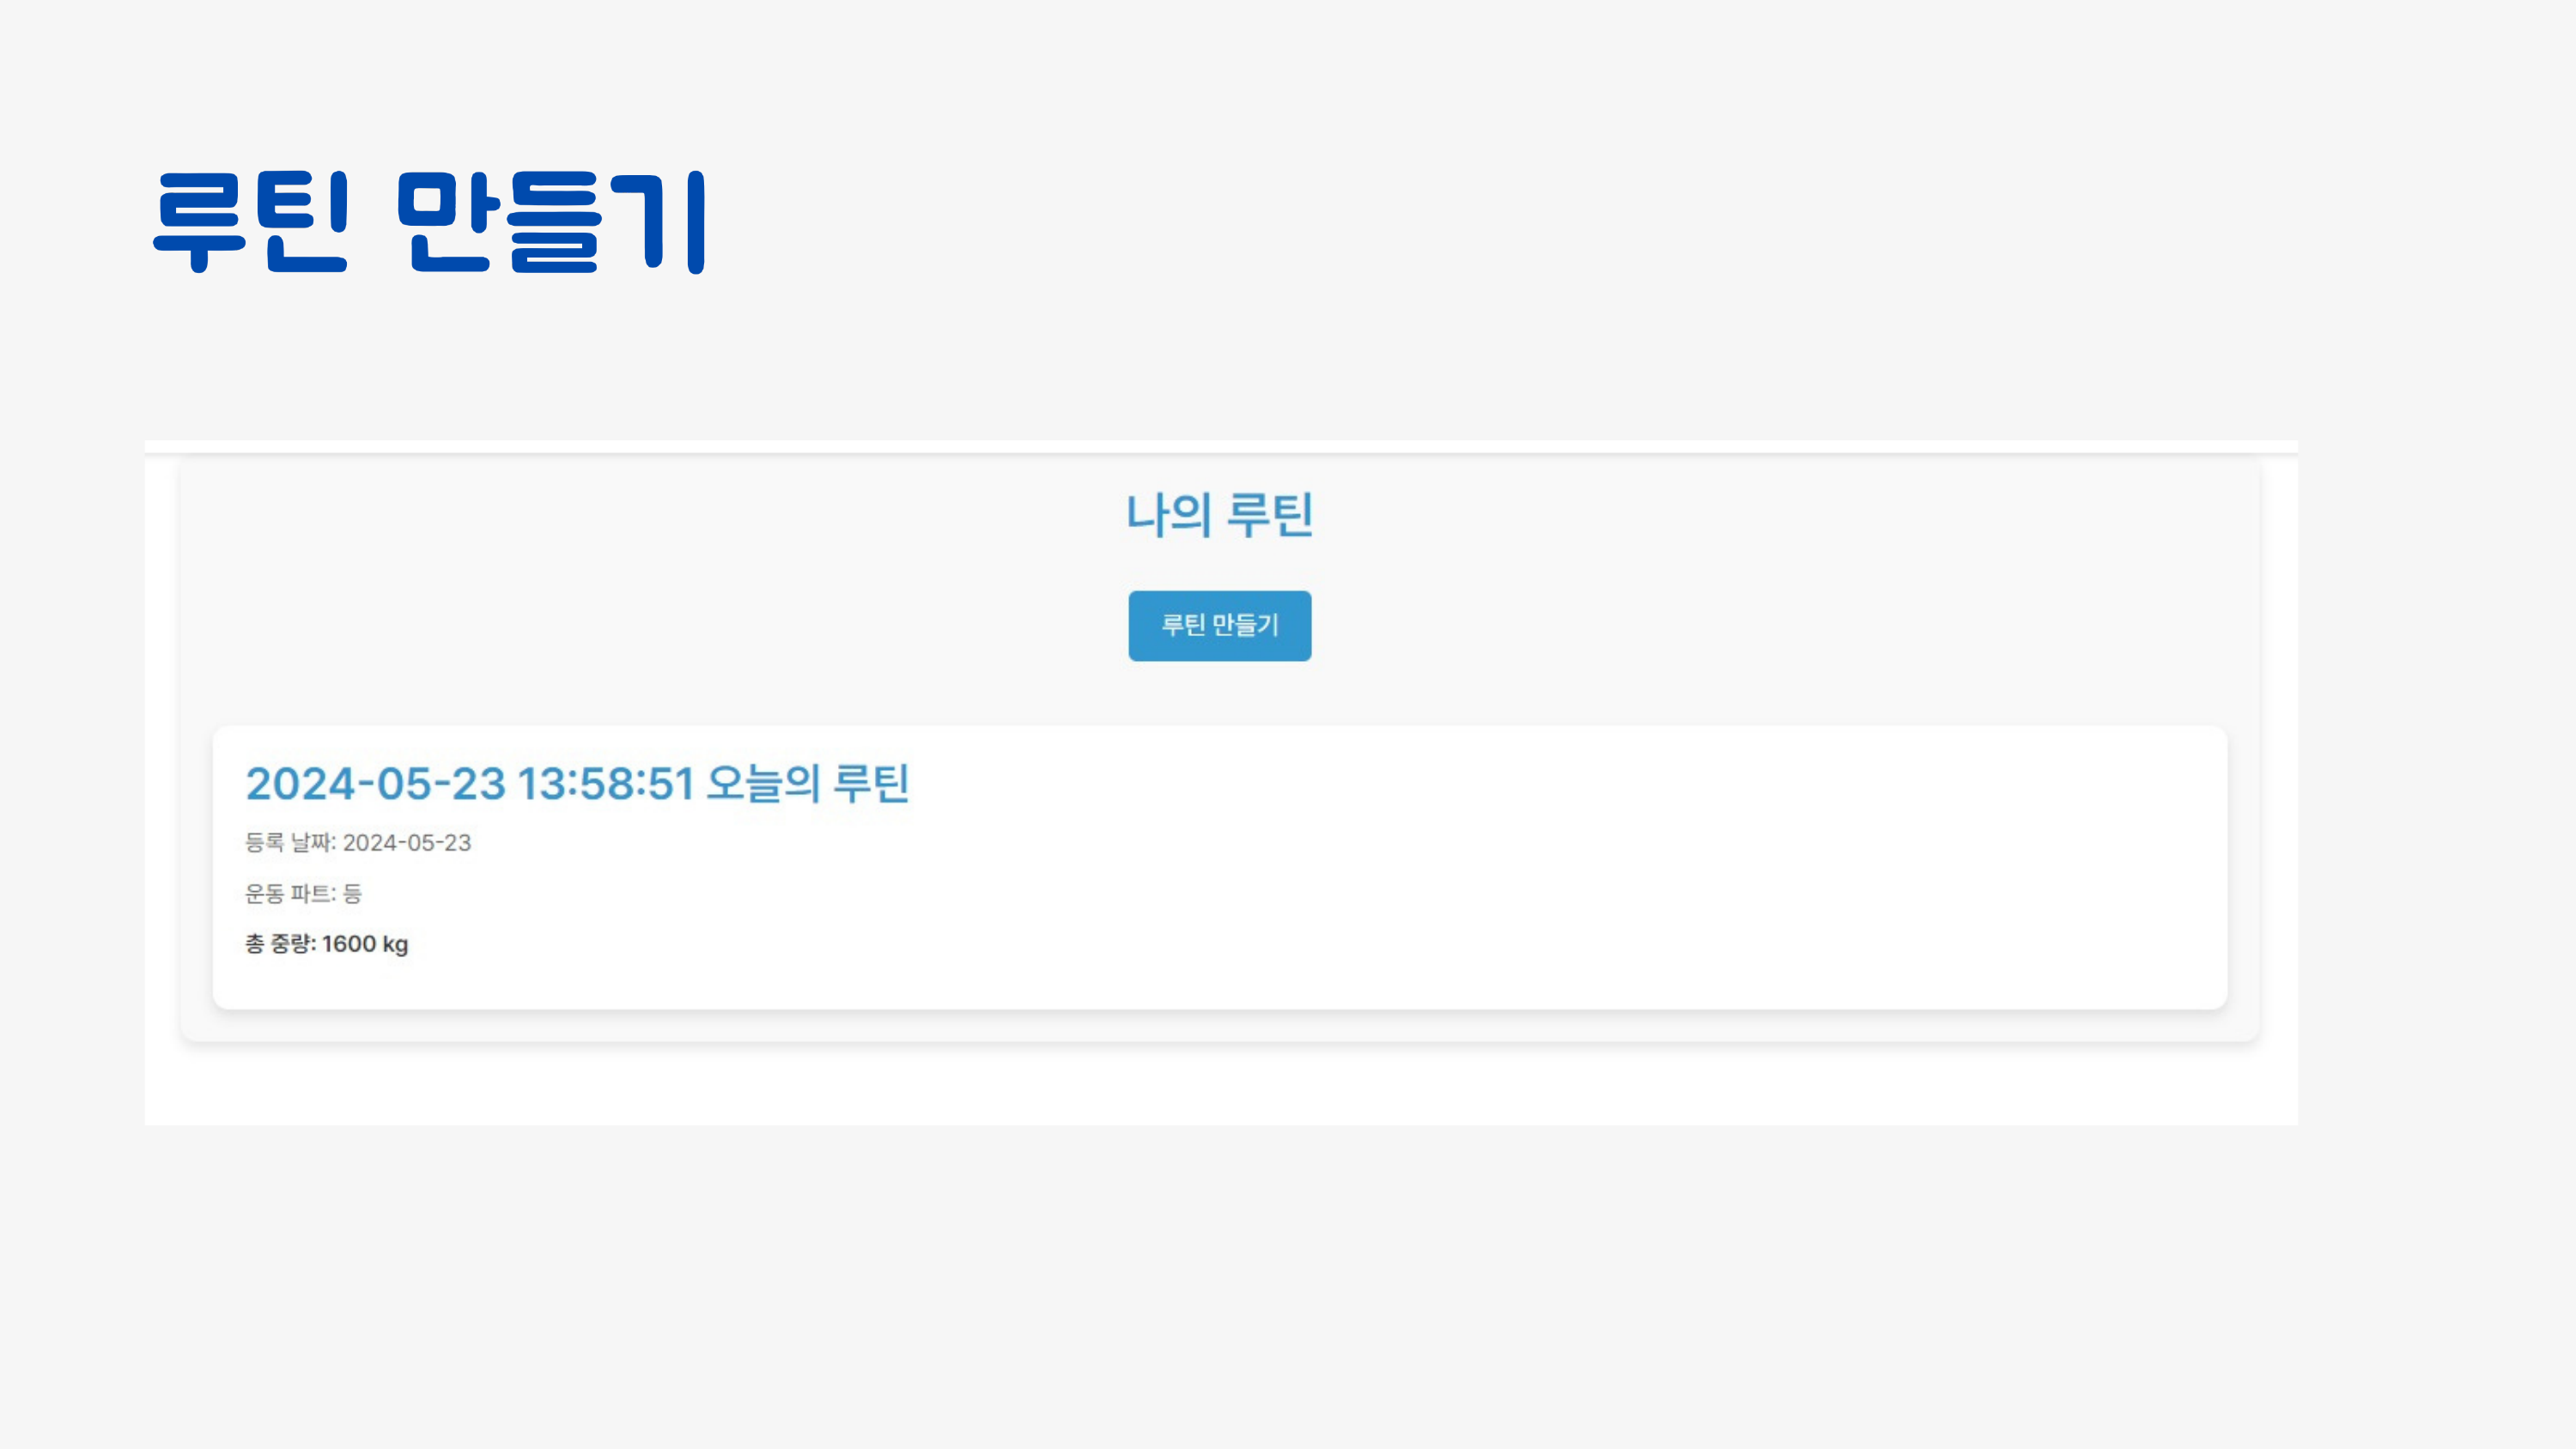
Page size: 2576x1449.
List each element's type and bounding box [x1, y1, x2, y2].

text_box [144, 440, 2299, 1125]
picture [75, 112, 1744, 377]
